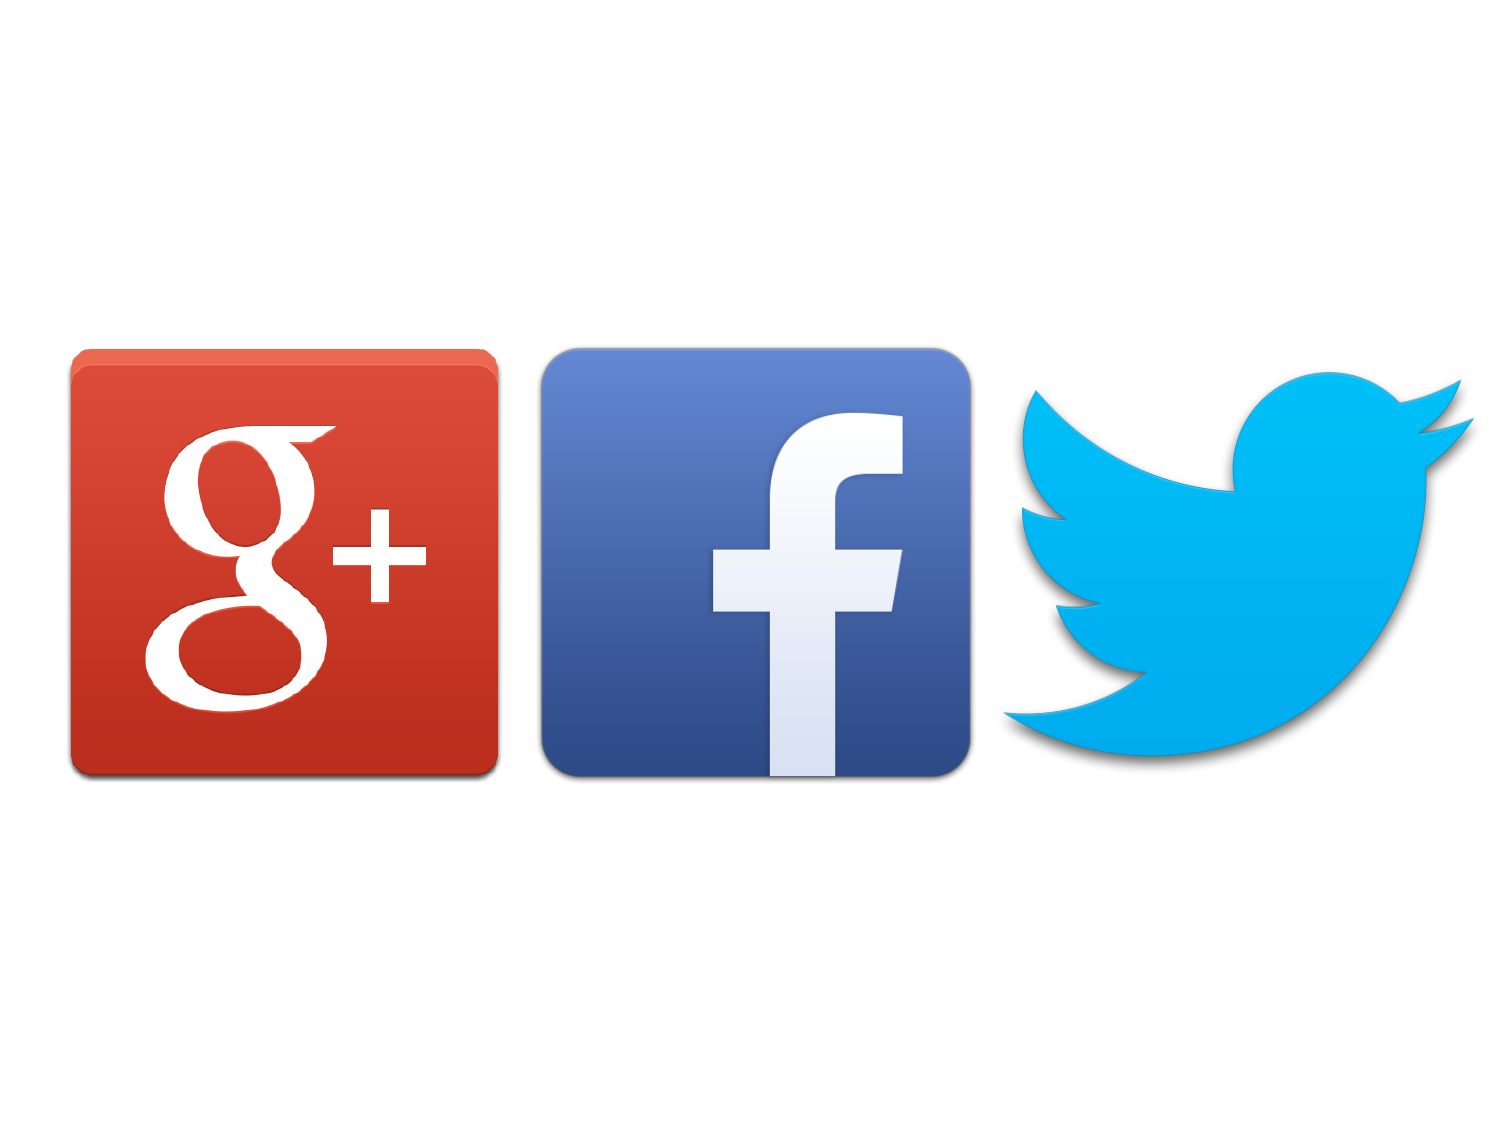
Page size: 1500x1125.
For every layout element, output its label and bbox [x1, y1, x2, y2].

text_box [56, 288, 1486, 837]
